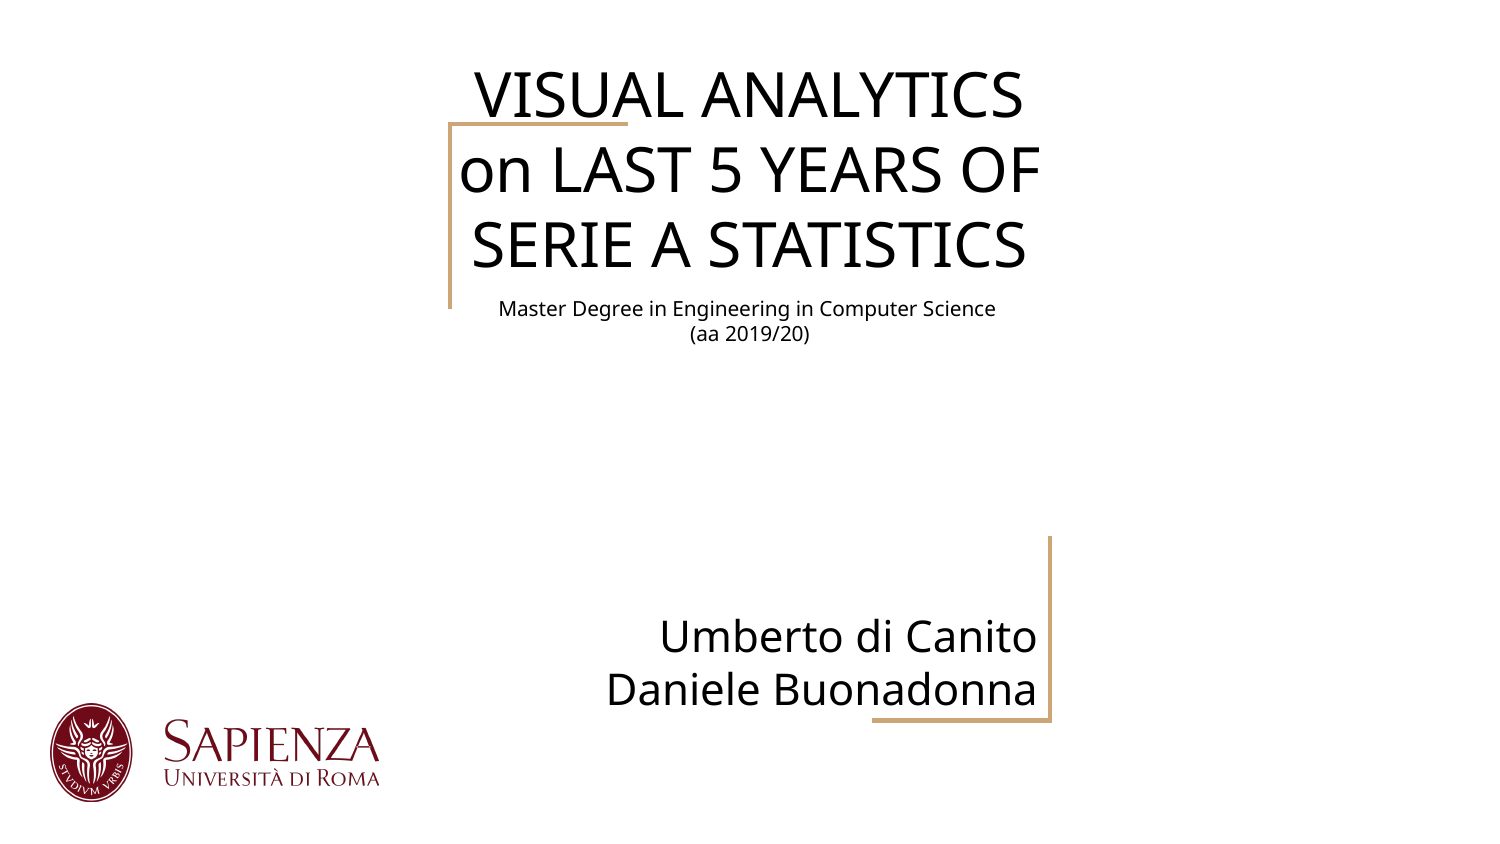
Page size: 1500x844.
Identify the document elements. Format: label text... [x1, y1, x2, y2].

title VISUAL ANALYTICS on LAST 5 YEARS OF SERIE A STATISTICS [435, 108, 1065, 296]
text_box Master Degree in Engineering in Computer Science (aa 2019/20) [460, 280, 1040, 357]
picture [50, 703, 379, 802]
subtitle Umberto di Canito Daniele Buonadonna [571, 593, 1054, 709]
